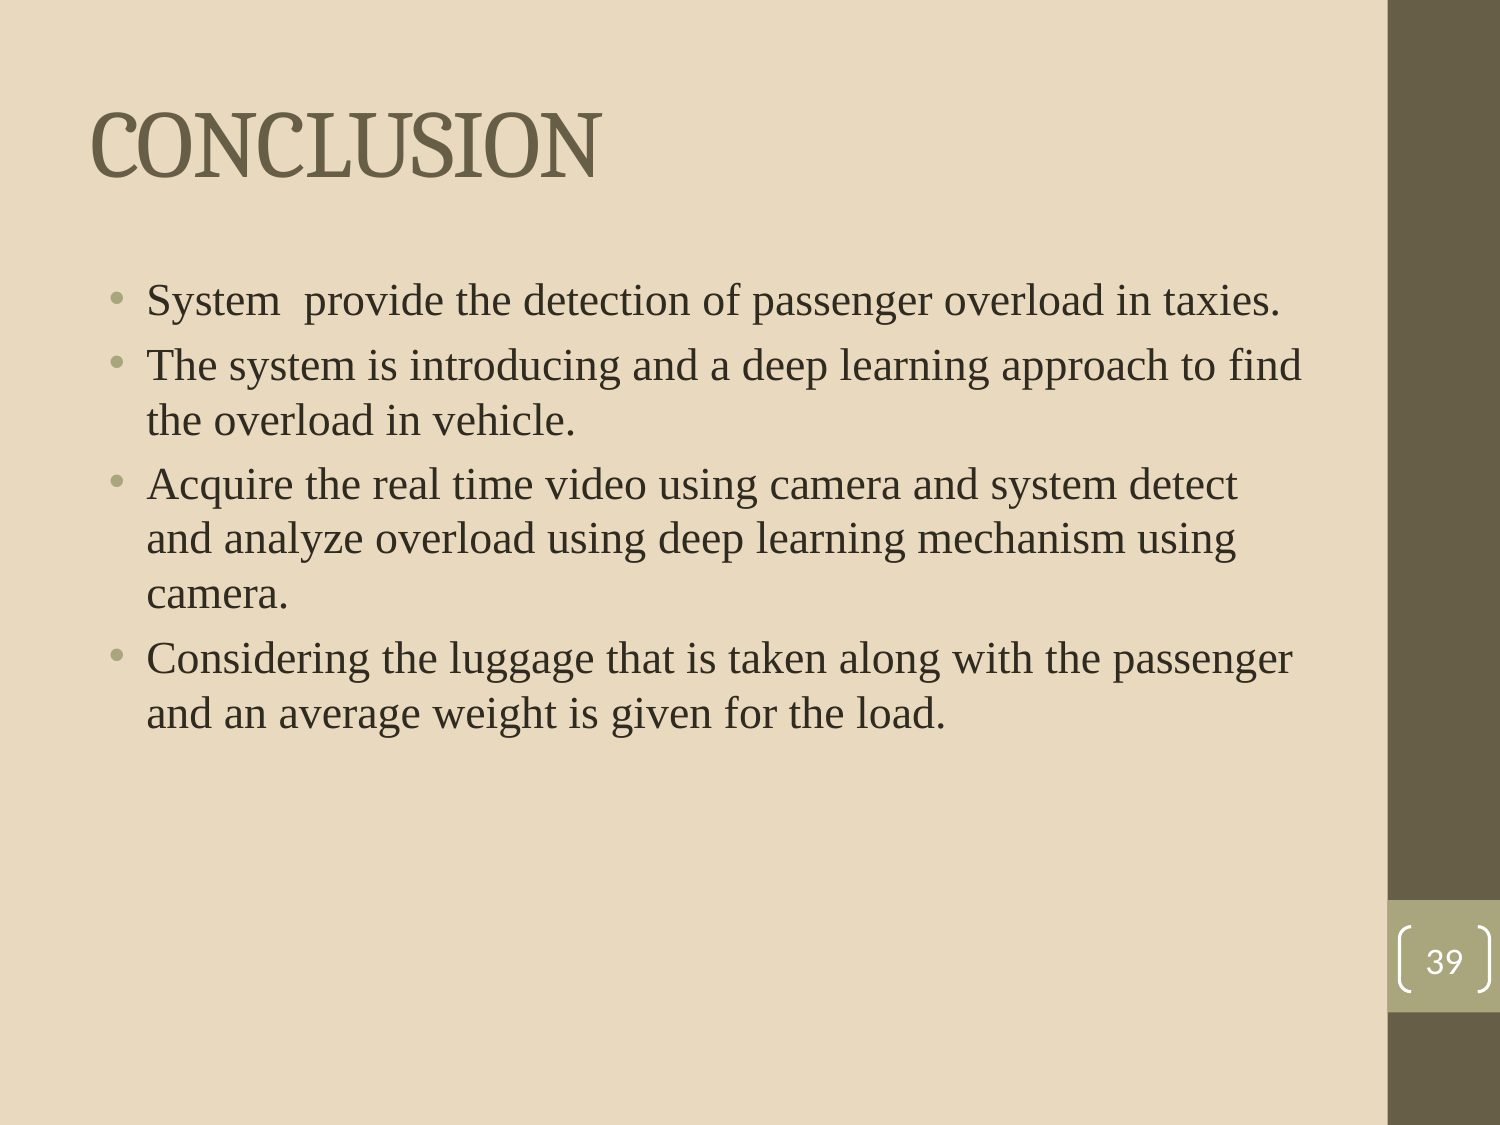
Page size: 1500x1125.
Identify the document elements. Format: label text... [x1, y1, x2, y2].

title CONCLUSION [75, 45, 1325, 233]
slide_number 39 [1397, 925, 1492, 994]
list System provide the detection of passenger overload in taxies. The system is introducing and a deep learning approach to find the overload in vehicle. Acquire the real time video using camera and system detect and analyze overload using deep learning mechanism using camera. Considering the luggage that is taken along with the passenger and an average weight is given for the load. [75, 262, 1325, 1050]
